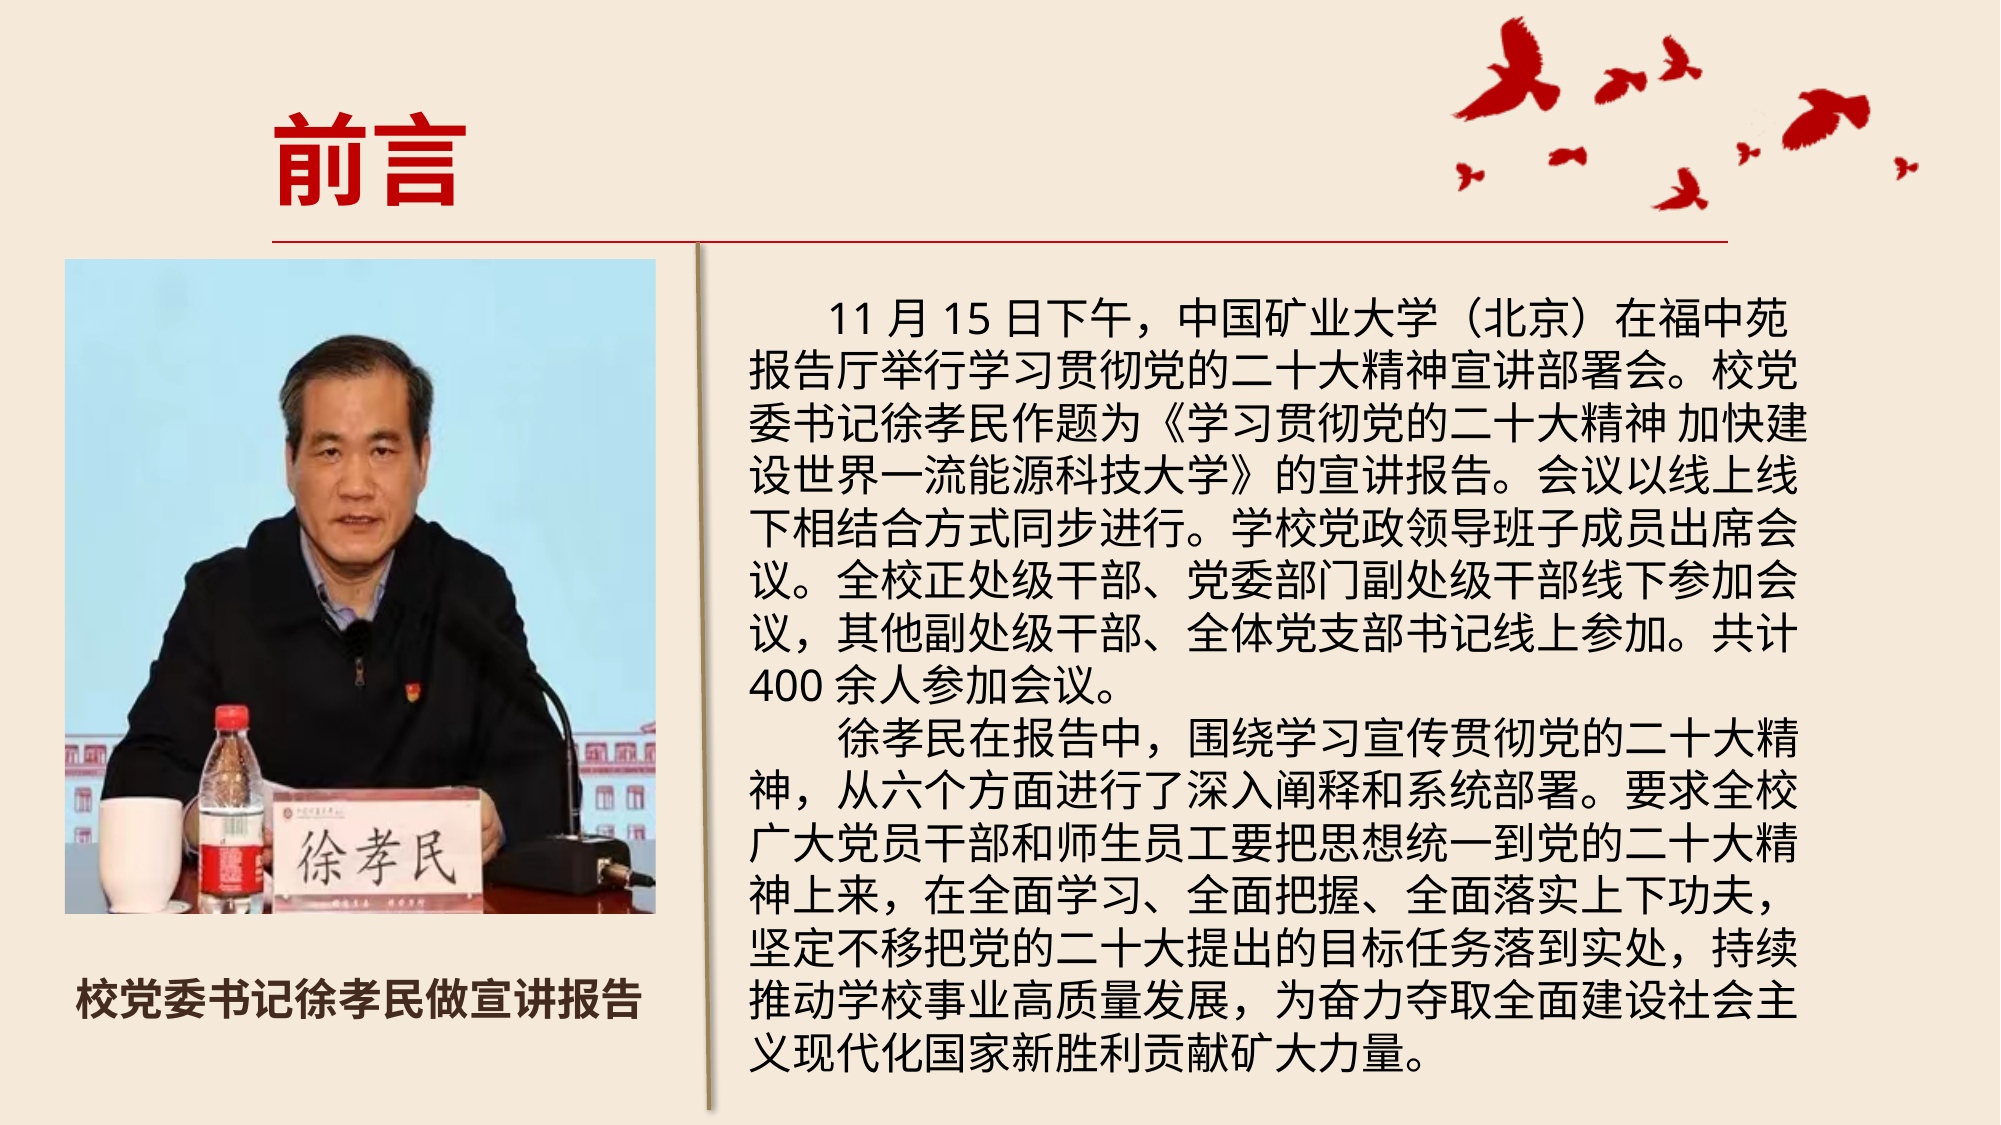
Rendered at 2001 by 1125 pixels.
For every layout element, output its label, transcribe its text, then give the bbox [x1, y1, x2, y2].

text_box 校党委书记徐孝民做宣讲报告 [49, 964, 671, 1032]
picture [1448, 15, 1919, 212]
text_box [697, 241, 710, 1111]
text_box 11月15日下午，中国矿业大学（北京）在福中苑报告厅举行学习贯彻党的二十大精神宣讲部署会。校党委书记徐孝民作题为《学习贯彻党的二十大精神 加快建设世界一流能源科技大学》的宣讲报告。会议以线上线下相结合方式同步进行。学校党政领导班子成员出席会议。全校正处级干部、党委部门副处级干部线下参加会议，其他副处级干部、全体党支部书记线上参加。共计400余人参加会议。 徐孝民在报告中，围绕学习宣传贯彻党的二十大精神，从六个方面进行了深入阐释和系统部署。要求全校广大党员干部和师生员工要把思想统一到党的二十大精神上来，在全面学习、全面把握、全面落实上下功夫，坚定不移把党的二十大提出的目标任务落到实处，持续推动学校事业高质量发展，为奋力夺取全面建设社会主义现代化国家新胜利贡献矿大力量。 [734, 282, 1837, 1086]
text_box 前言 [255, 90, 486, 225]
picture [64, 258, 657, 915]
